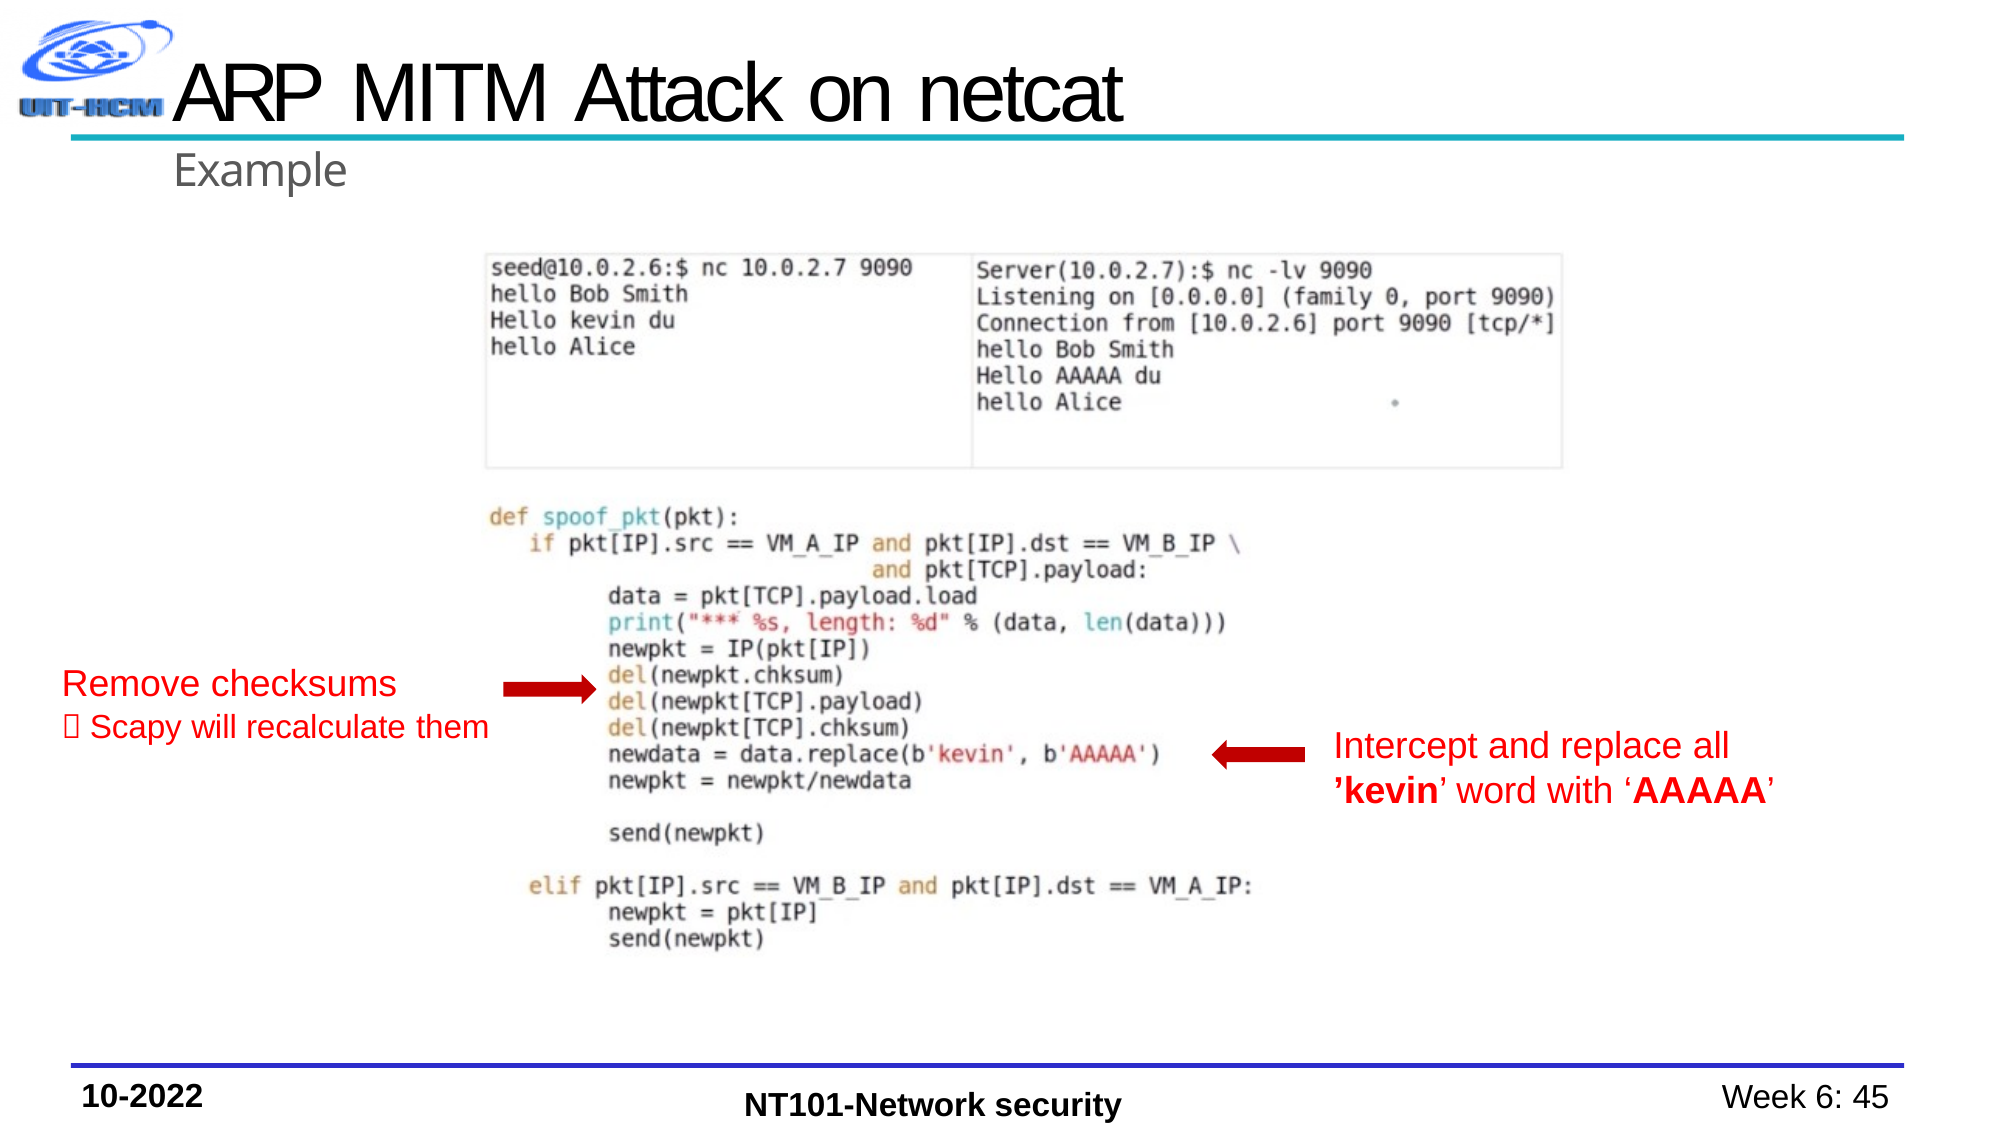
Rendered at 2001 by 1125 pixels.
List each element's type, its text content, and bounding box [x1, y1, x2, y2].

text_box [503, 674, 597, 705]
title ARP MITM Attack on netcat Example [170, 21, 1259, 212]
text_box [481, 250, 1570, 958]
text_box Intercept and replace all ’kevin’ word with ‘AAAAA’ [1331, 719, 1780, 811]
text_box Remove checksums  Scapy will recalculate them [59, 656, 511, 745]
picture [0, 8, 193, 127]
text_box [1211, 739, 1305, 770]
